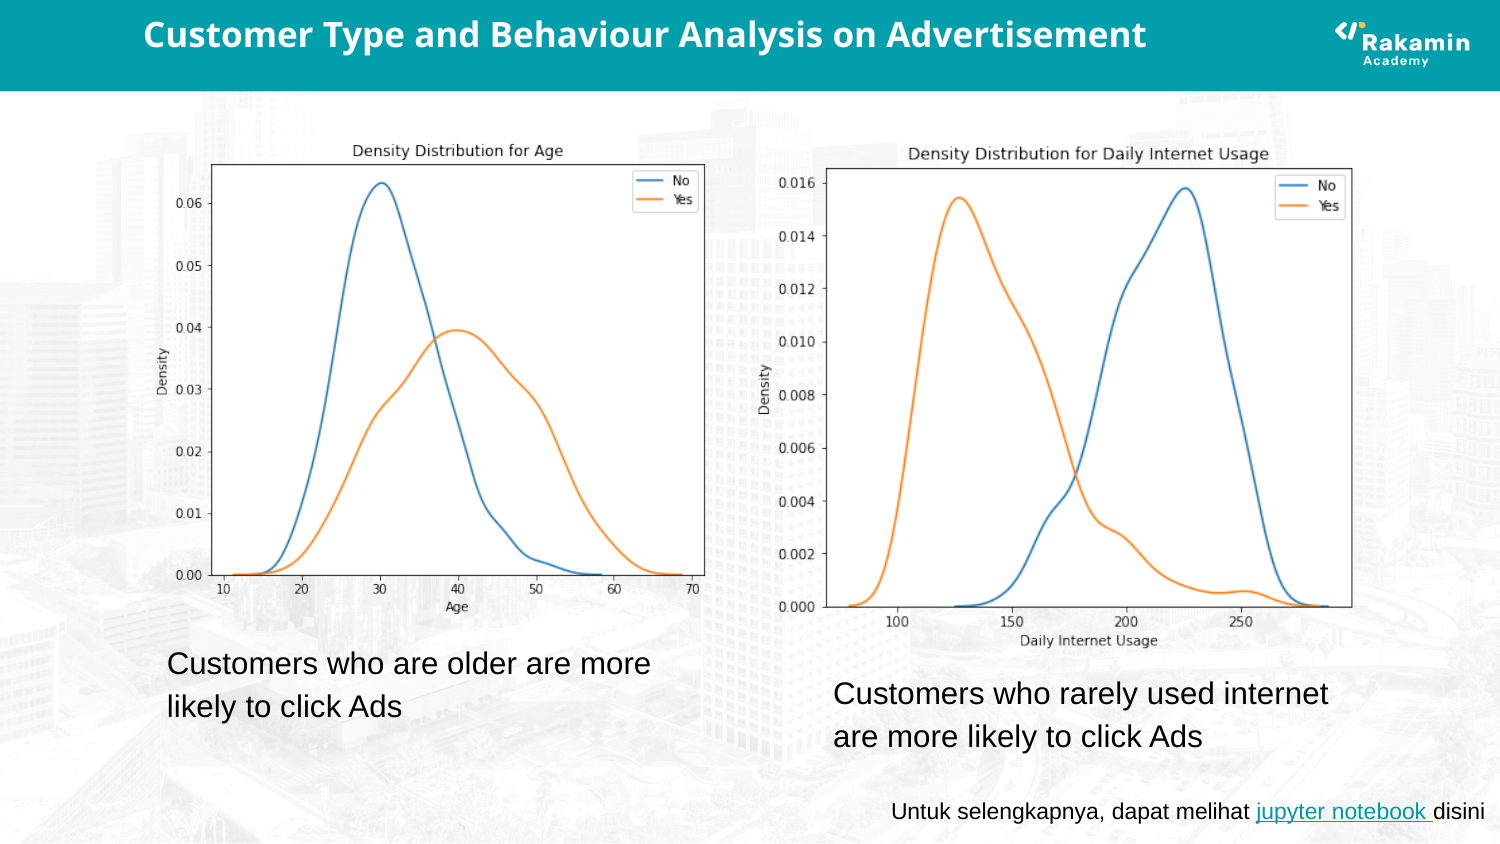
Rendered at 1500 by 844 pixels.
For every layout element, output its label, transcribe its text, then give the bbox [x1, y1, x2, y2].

text_box Untuk selengkapnya, dapat melihat jupyter notebook disini [763, 782, 1500, 838]
picture [0, 0, 1500, 844]
title Customer Type and Behaviour Analysis on Advertisement [0, 0, 1291, 92]
list Customers who are older are more likely to click Ads [129, 622, 732, 759]
text_box Customers who rarely used internet are more likely to click Ads [796, 652, 1398, 789]
